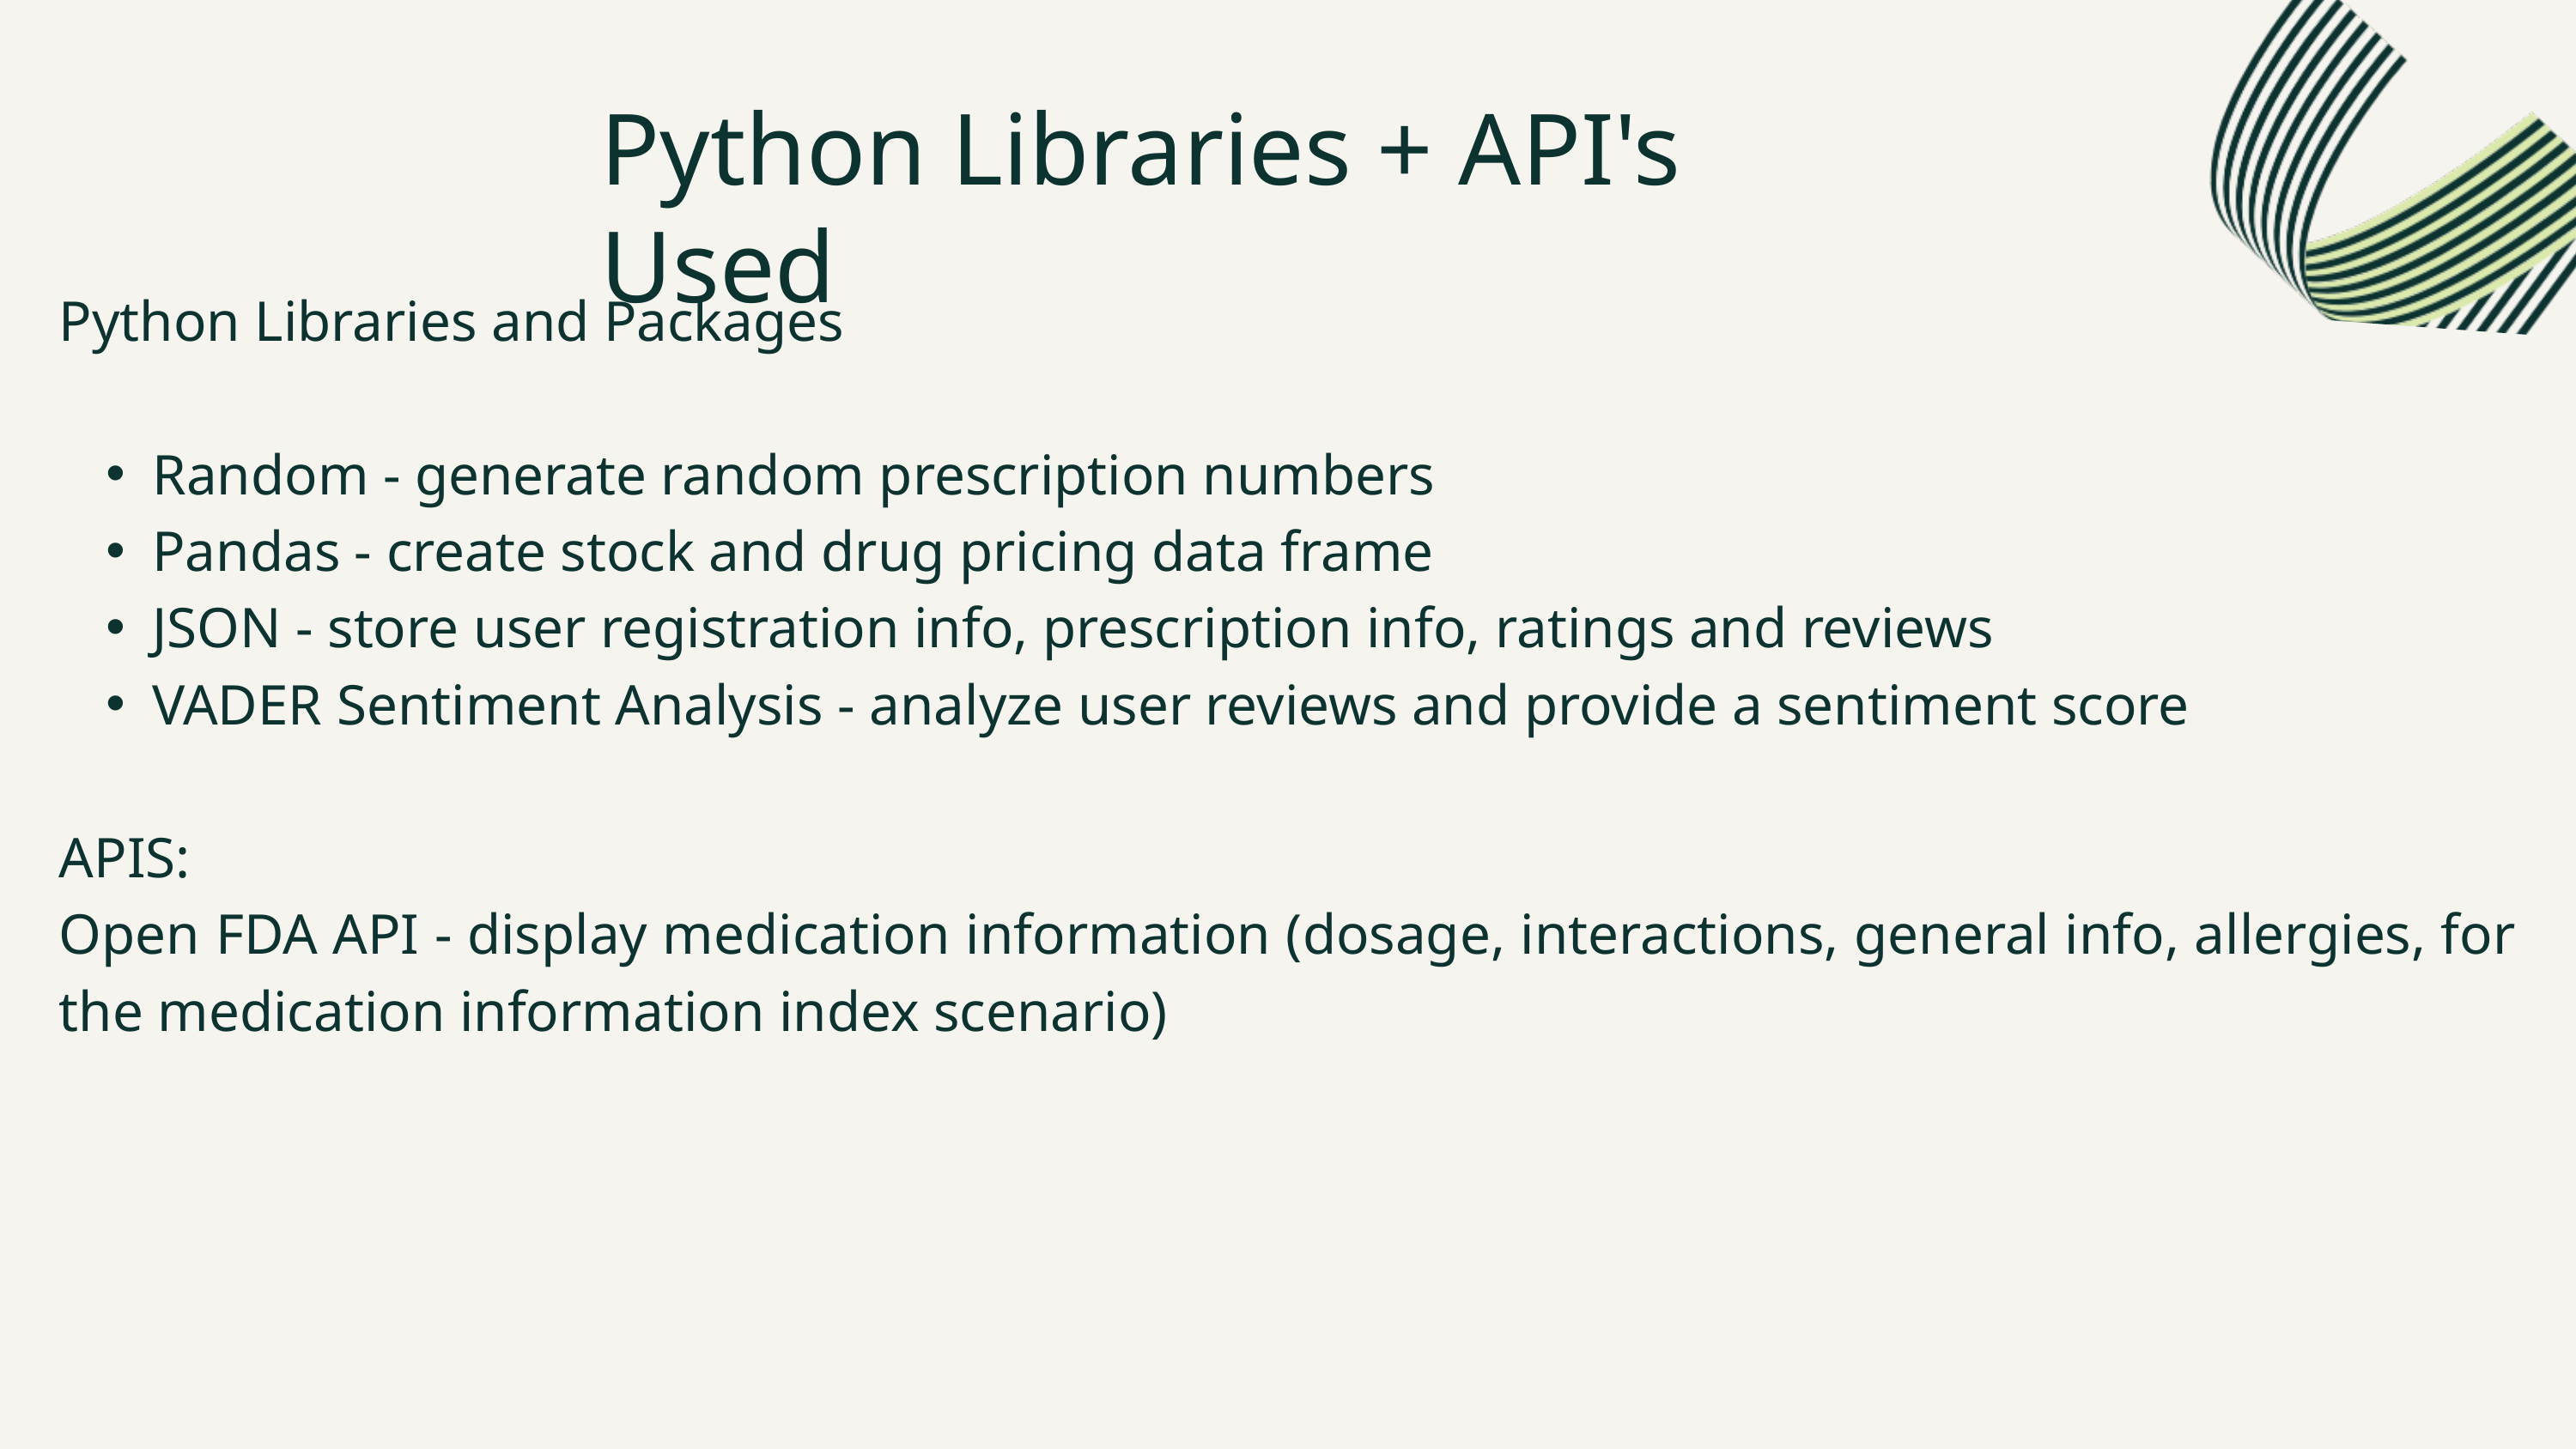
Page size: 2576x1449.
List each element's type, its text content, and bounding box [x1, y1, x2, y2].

text_box [2010, 0, 2576, 339]
text_box Python Libraries and Packages Random - generate random prescription numbers Pandas - create stock and drug pricing data frame JSON - store user registration info, prescription info, ratings and reviews VADER Sentiment Analysis - analyze user reviews and provide a sentiment score APIS: Open FDA API - display medication information (dosage, interactions, general info, allergies, for the medication information index scenario) [59, 276, 2517, 1235]
text_box Python Libraries + API's Used [600, 86, 1930, 276]
